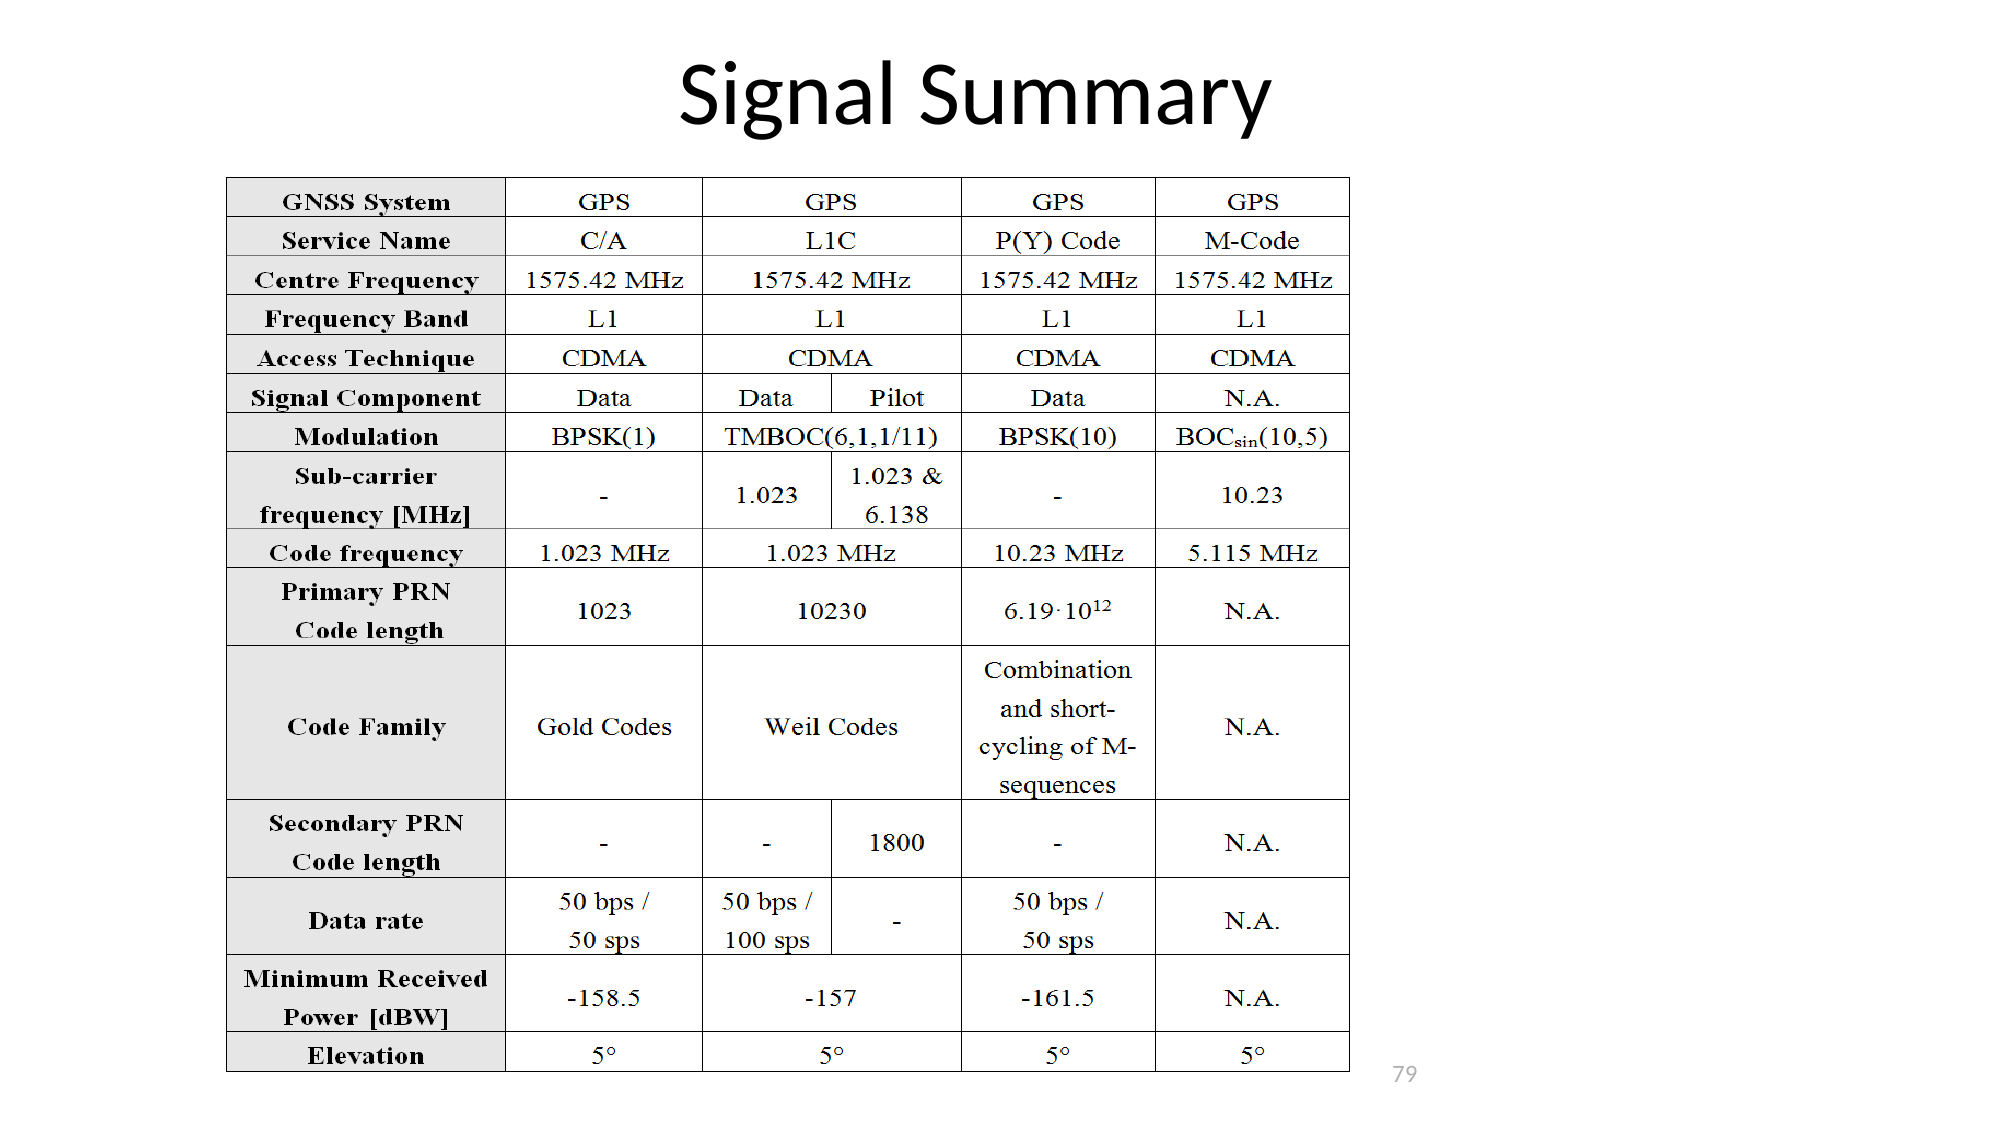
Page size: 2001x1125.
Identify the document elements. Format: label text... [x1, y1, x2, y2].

picture [222, 174, 1353, 1073]
text_box Signal Summary [30, 25, 1922, 151]
slide_number 79 [1074, 738, 1425, 1125]
